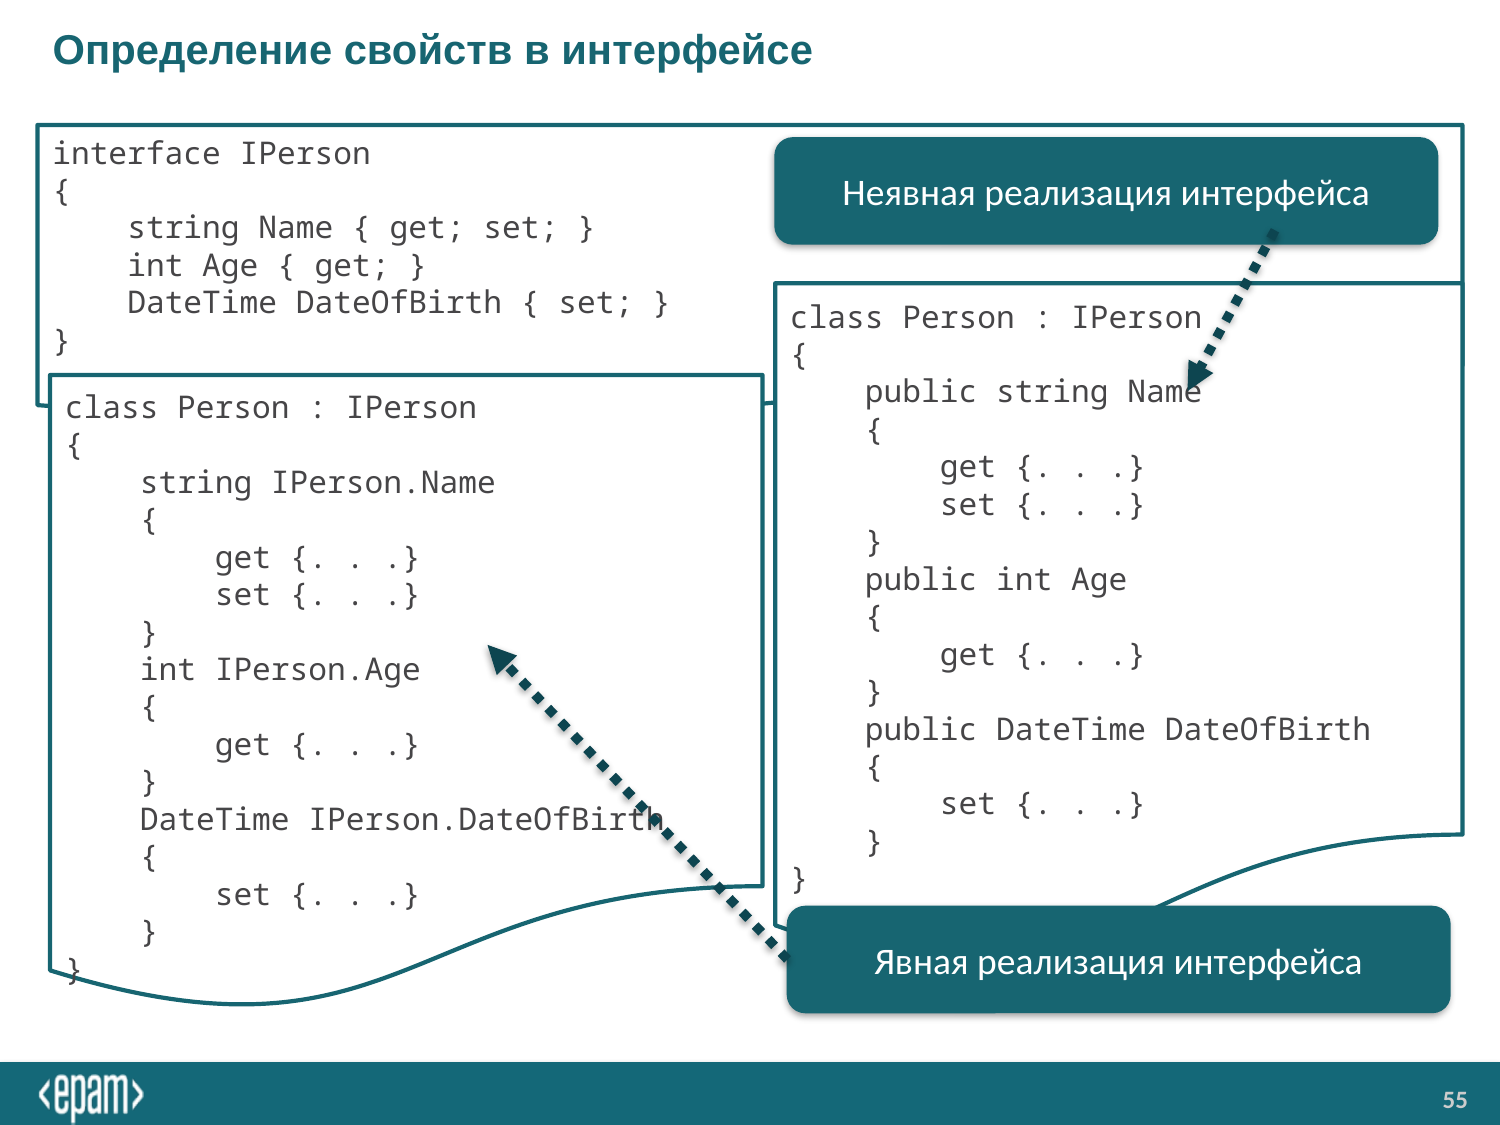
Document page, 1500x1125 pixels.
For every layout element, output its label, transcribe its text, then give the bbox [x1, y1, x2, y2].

text_box class Person : IPerson { public string Name { get {. . .} set {. . .} } public int Age { get {. . .} } public DateTime DateOfBirth { set {. . .} } } [773, 281, 1465, 907]
text_box Неявная реализация интерфейса [774, 137, 1439, 245]
text_box interface IPerson { string Name { get; set; } int Age { get; } DateTime DateOfBirth { set; } } [35, 122, 1465, 408]
text_box Явная реализация интерфейса [786, 905, 1451, 1014]
text_box class Person : IPerson { string IPerson.Name { get {. . .} set {. . .} } int IPerson.Age { get {. . .} } DateTime IPerson.DateOfBirth { set {. . .} } } [47, 372, 765, 1007]
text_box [1187, 230, 1276, 392]
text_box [487, 644, 788, 960]
title Определение свойств в интерфейсе [0, 0, 1500, 95]
picture [38, 1074, 144, 1125]
